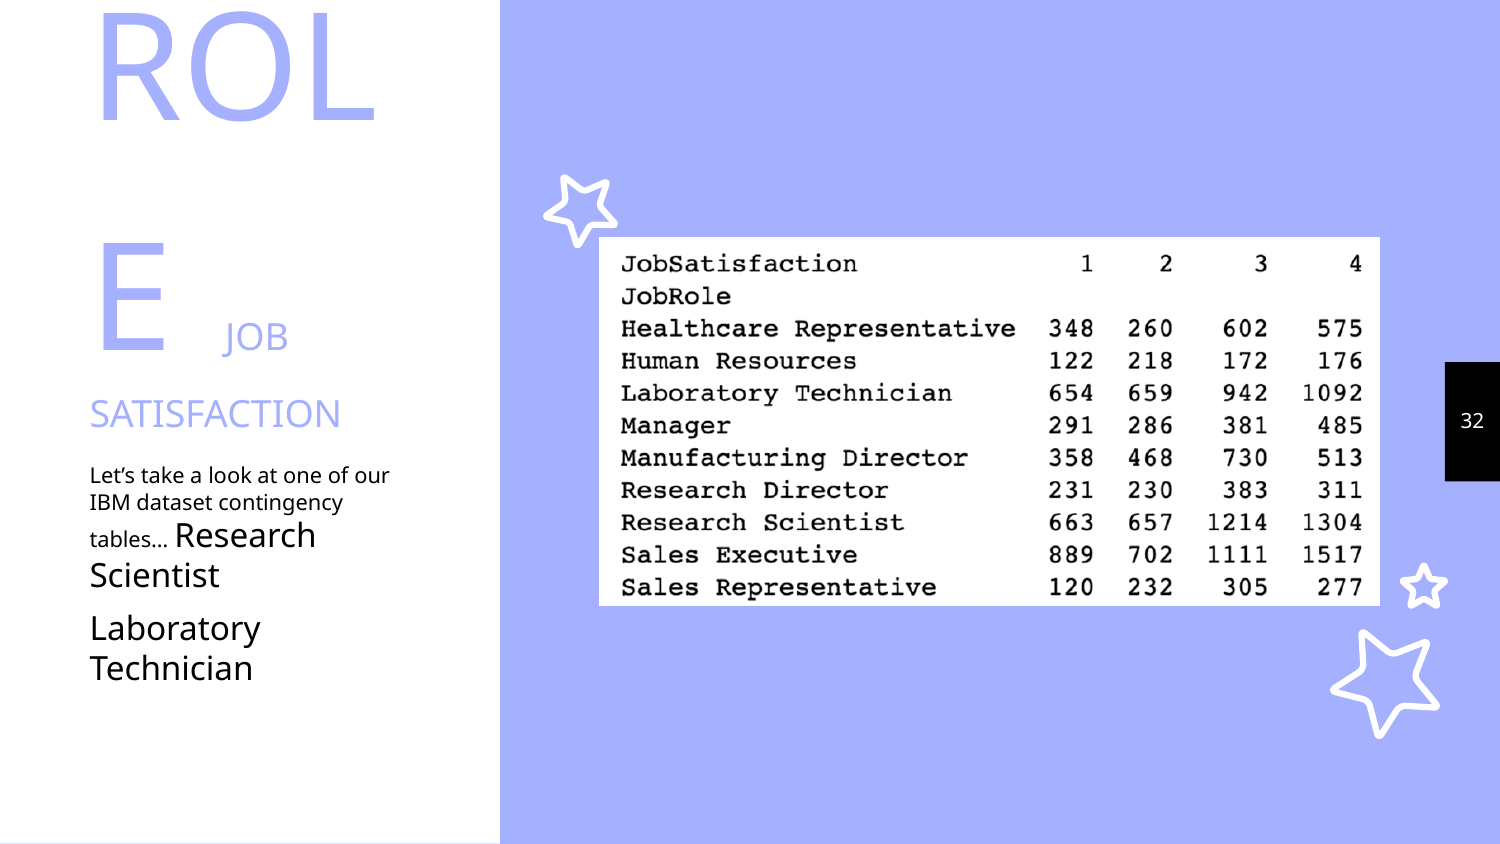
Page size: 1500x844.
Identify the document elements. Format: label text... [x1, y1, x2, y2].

title ROLE JOB SATISFACTION [74, 259, 441, 447]
subtitle Let’s take a look at one of our IBM dataset contingency tables… Research Scientist Laboratory Technician [74, 447, 441, 730]
slide_number 32 [1444, 362, 1500, 482]
picture [599, 237, 1380, 606]
